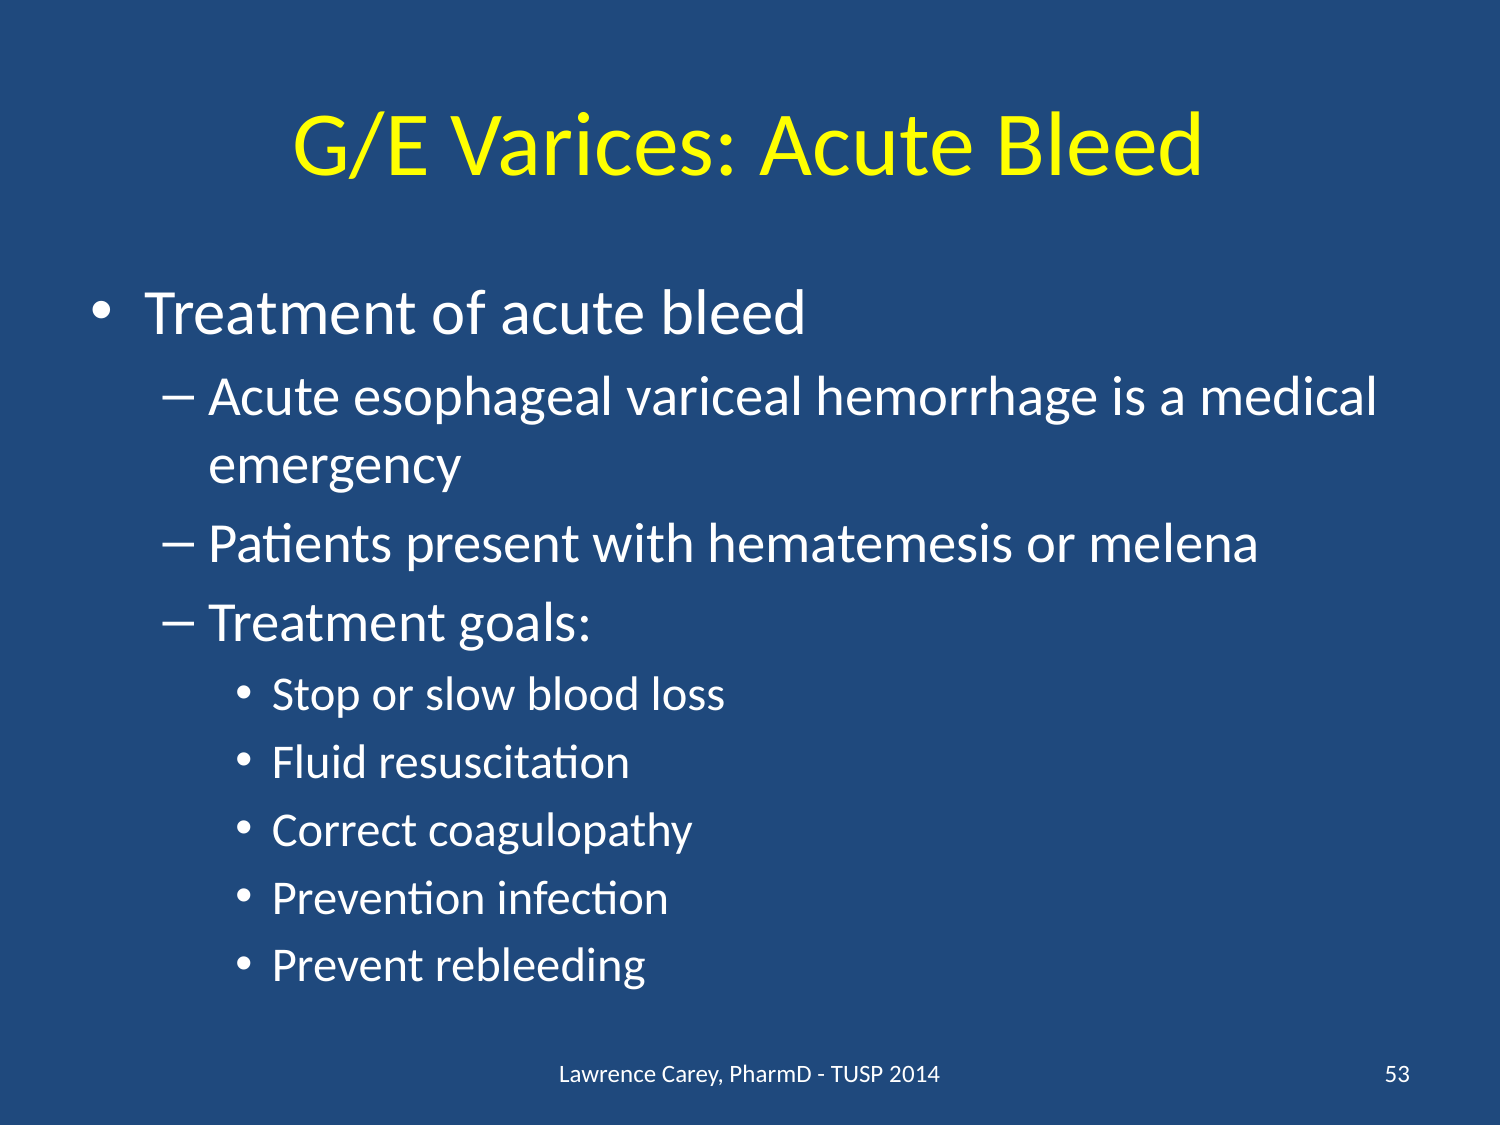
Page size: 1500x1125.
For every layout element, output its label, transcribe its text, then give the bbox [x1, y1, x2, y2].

list Treatment of acute bleed Acute esophageal variceal hemorrhage is a medical emergency Patients present with hematemesis or melena Treatment goals: Stop or slow blood loss Fluid resuscitation Correct coagulopathy Prevention infection Prevent rebleeding [75, 262, 1425, 1005]
footer Lawrence Carey, PharmD - TUSP 2014 [512, 1042, 988, 1103]
title G/E Varices: Acute Bleed [75, 45, 1425, 233]
slide_number 53 [1074, 1042, 1425, 1103]
